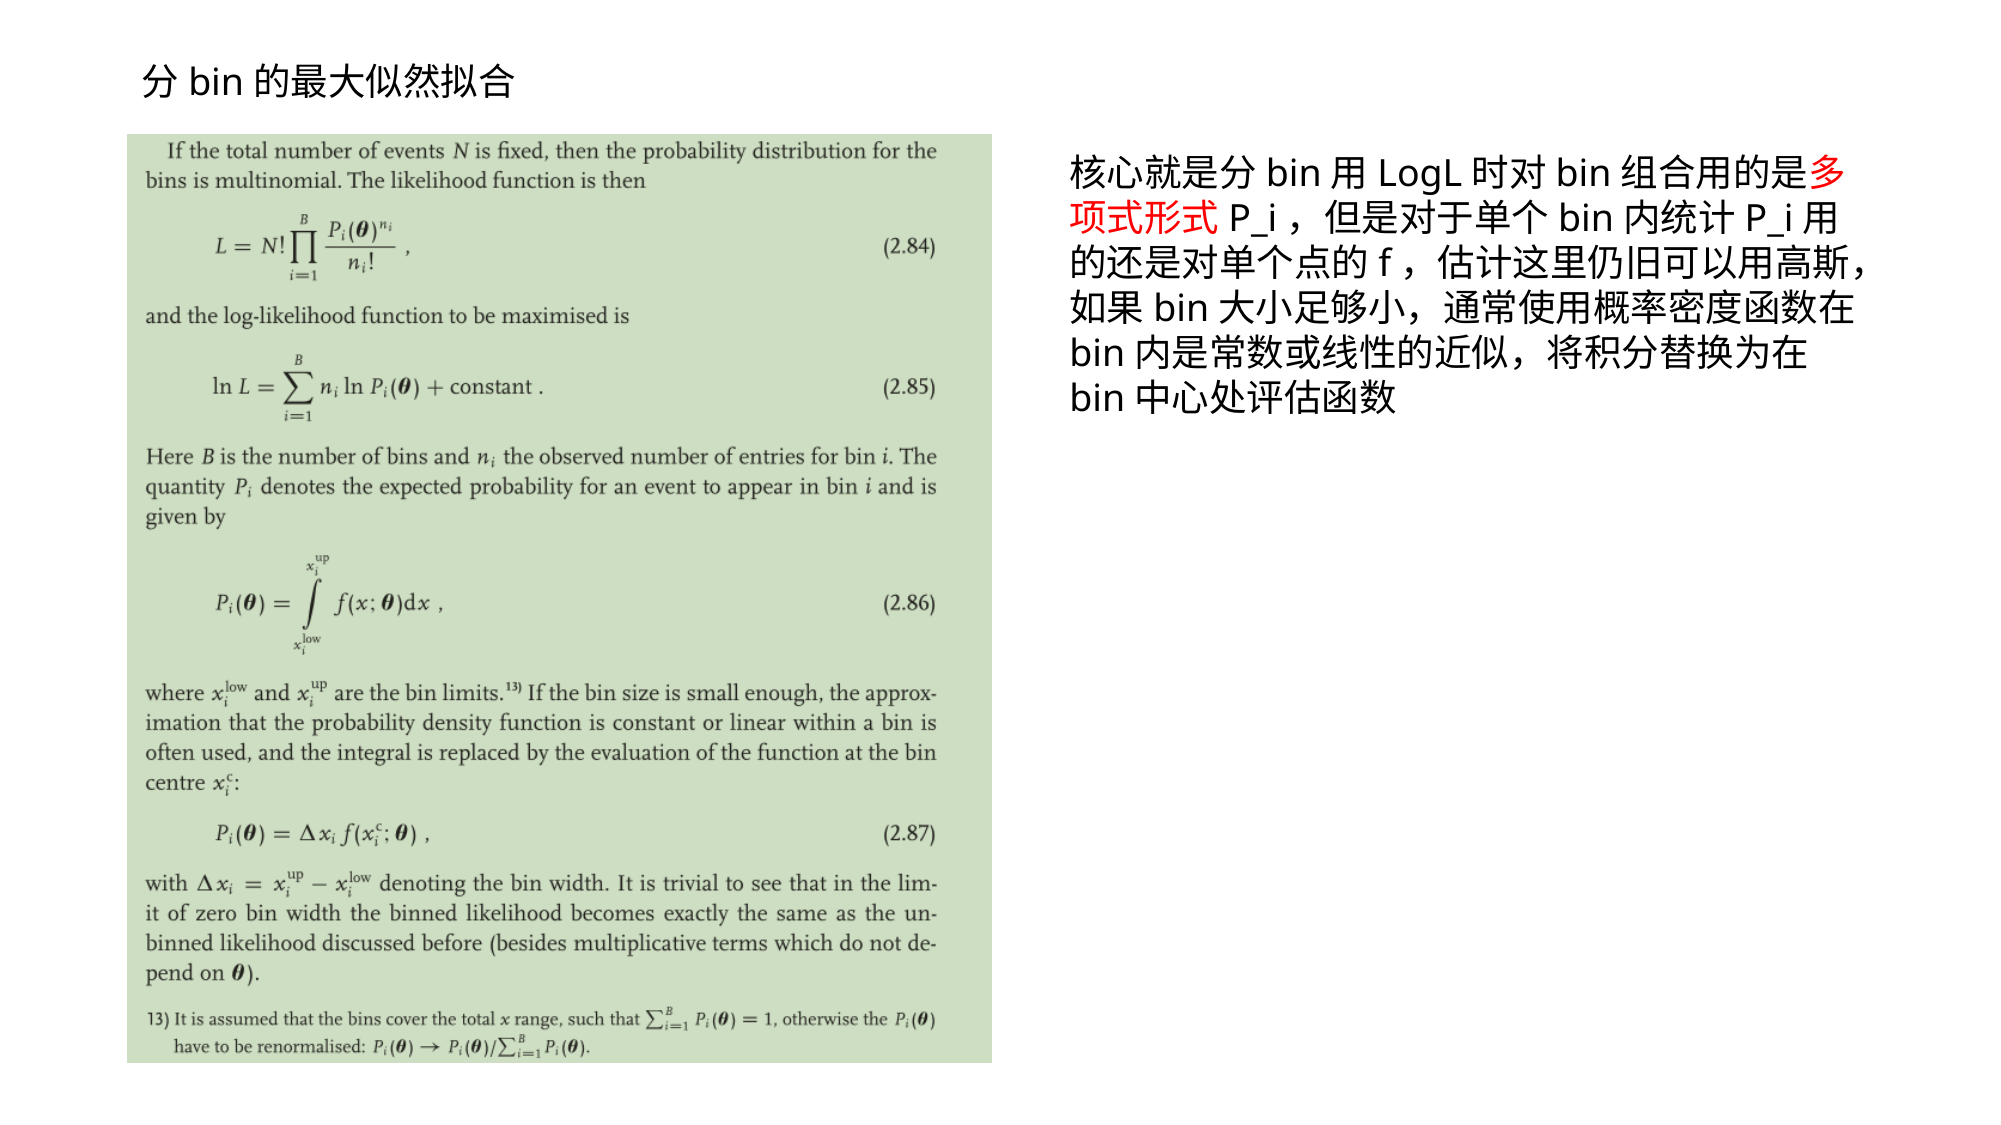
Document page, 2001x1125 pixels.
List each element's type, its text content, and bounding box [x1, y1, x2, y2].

text_box 分bin的最大似然拟合 [127, 50, 1127, 111]
picture [126, 134, 992, 1063]
text_box 核心就是分bin用LogL时对bin组合用的是多项式形式P_i，但是对于单个bin内统计P_i用的还是对单个点的f，估计这里仍旧可以用高斯，如果bin大小足够小，通常使用概率密度函数在bin内是常数或线性的近似，将积分替换为在bin中心处评估函数 [1054, 141, 1873, 427]
